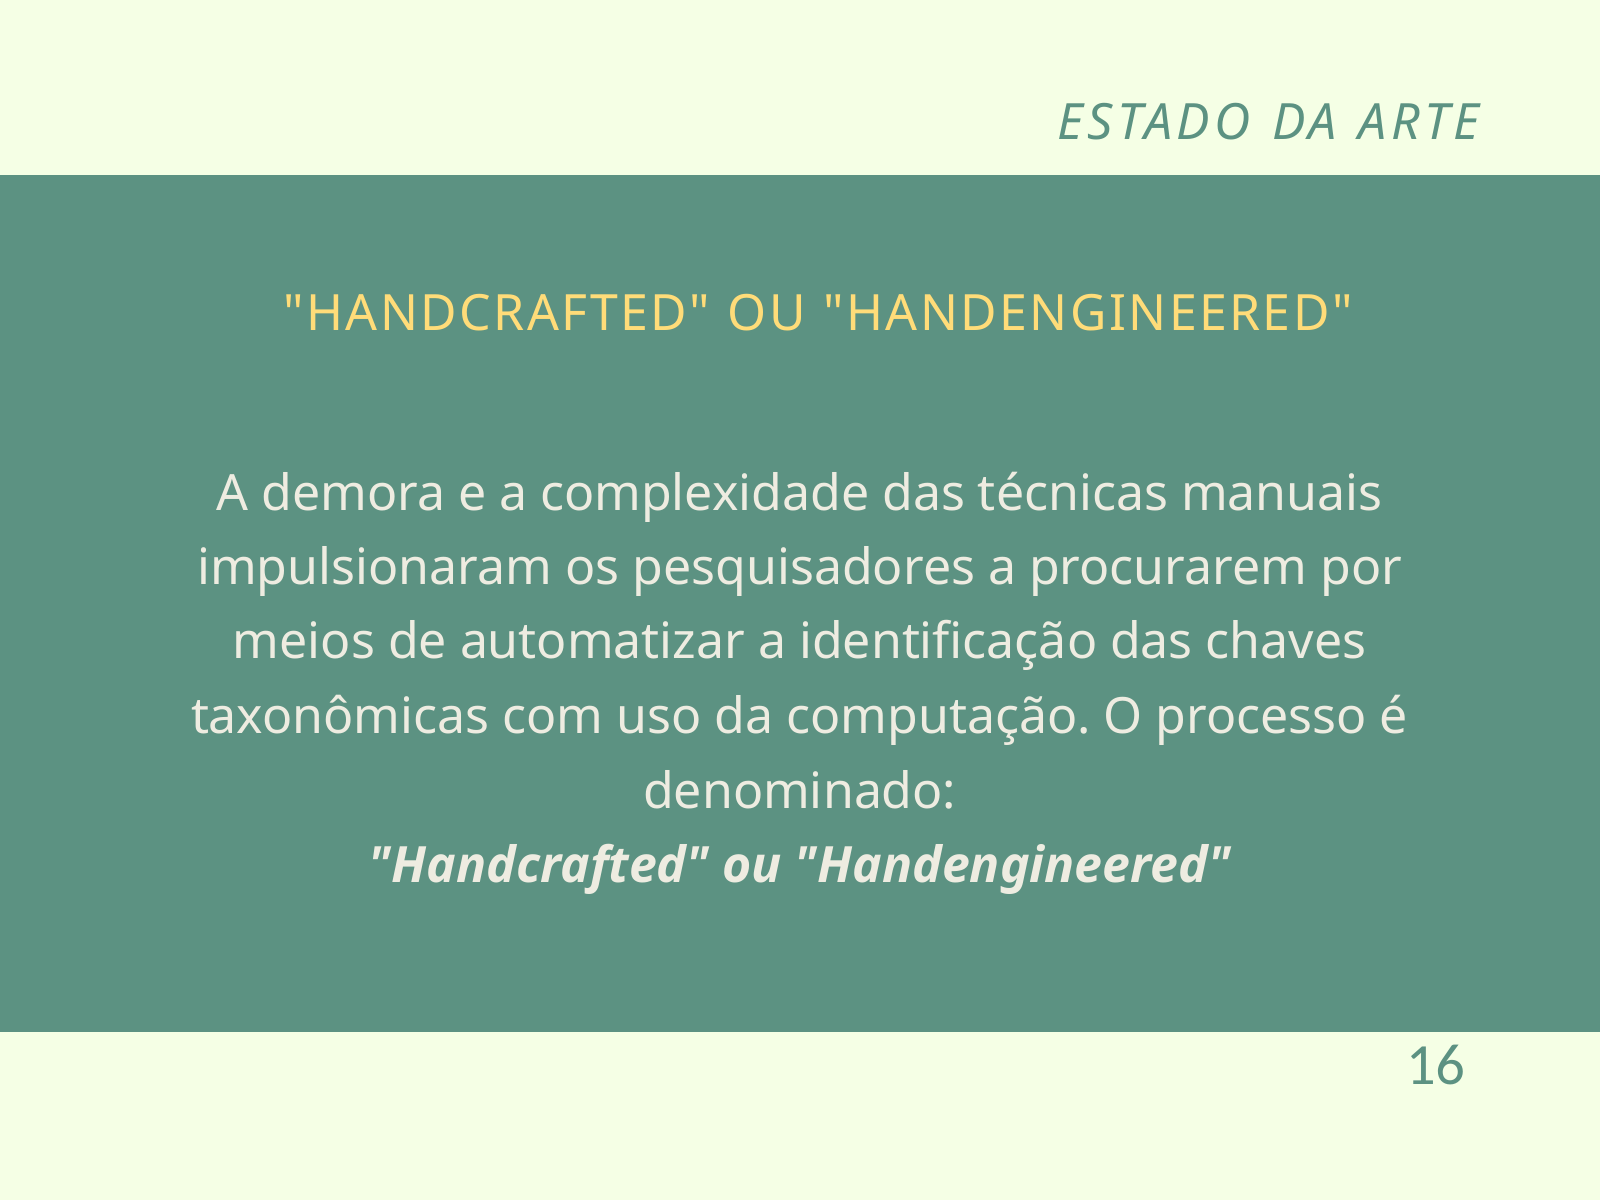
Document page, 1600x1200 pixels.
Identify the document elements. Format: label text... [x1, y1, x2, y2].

slide_number 16 [1130, 1040, 1480, 1092]
text_box ESTADO DA ARTE [844, 90, 1480, 150]
picture [0, 175, 1600, 1032]
